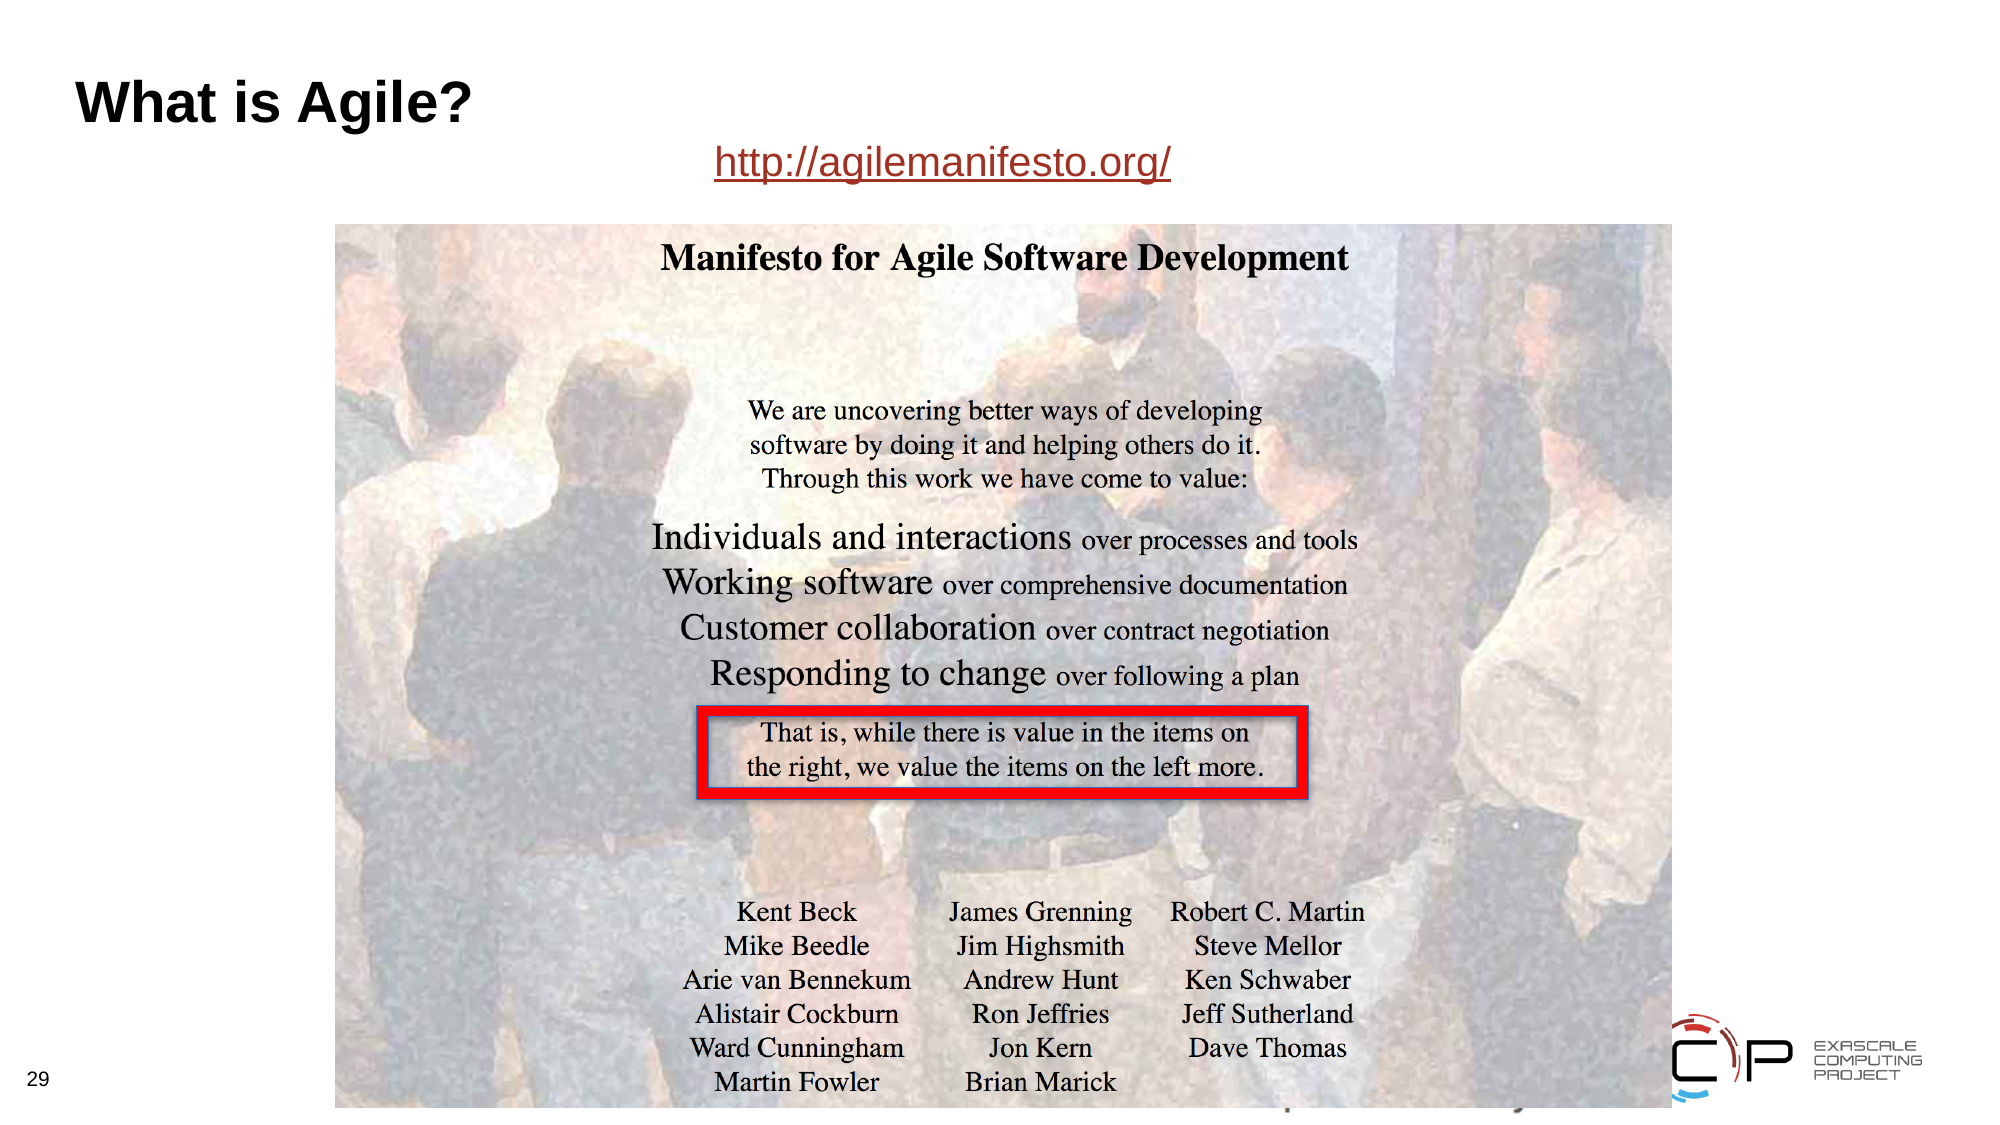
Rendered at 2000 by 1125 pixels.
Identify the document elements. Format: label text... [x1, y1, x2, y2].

picture [1672, 1014, 1922, 1103]
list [335, 224, 1672, 1108]
text_box http://agilemanifesto.org/ [698, 133, 1187, 194]
title What is Agile? [59, 67, 1926, 218]
picture [1280, 1108, 1537, 1114]
